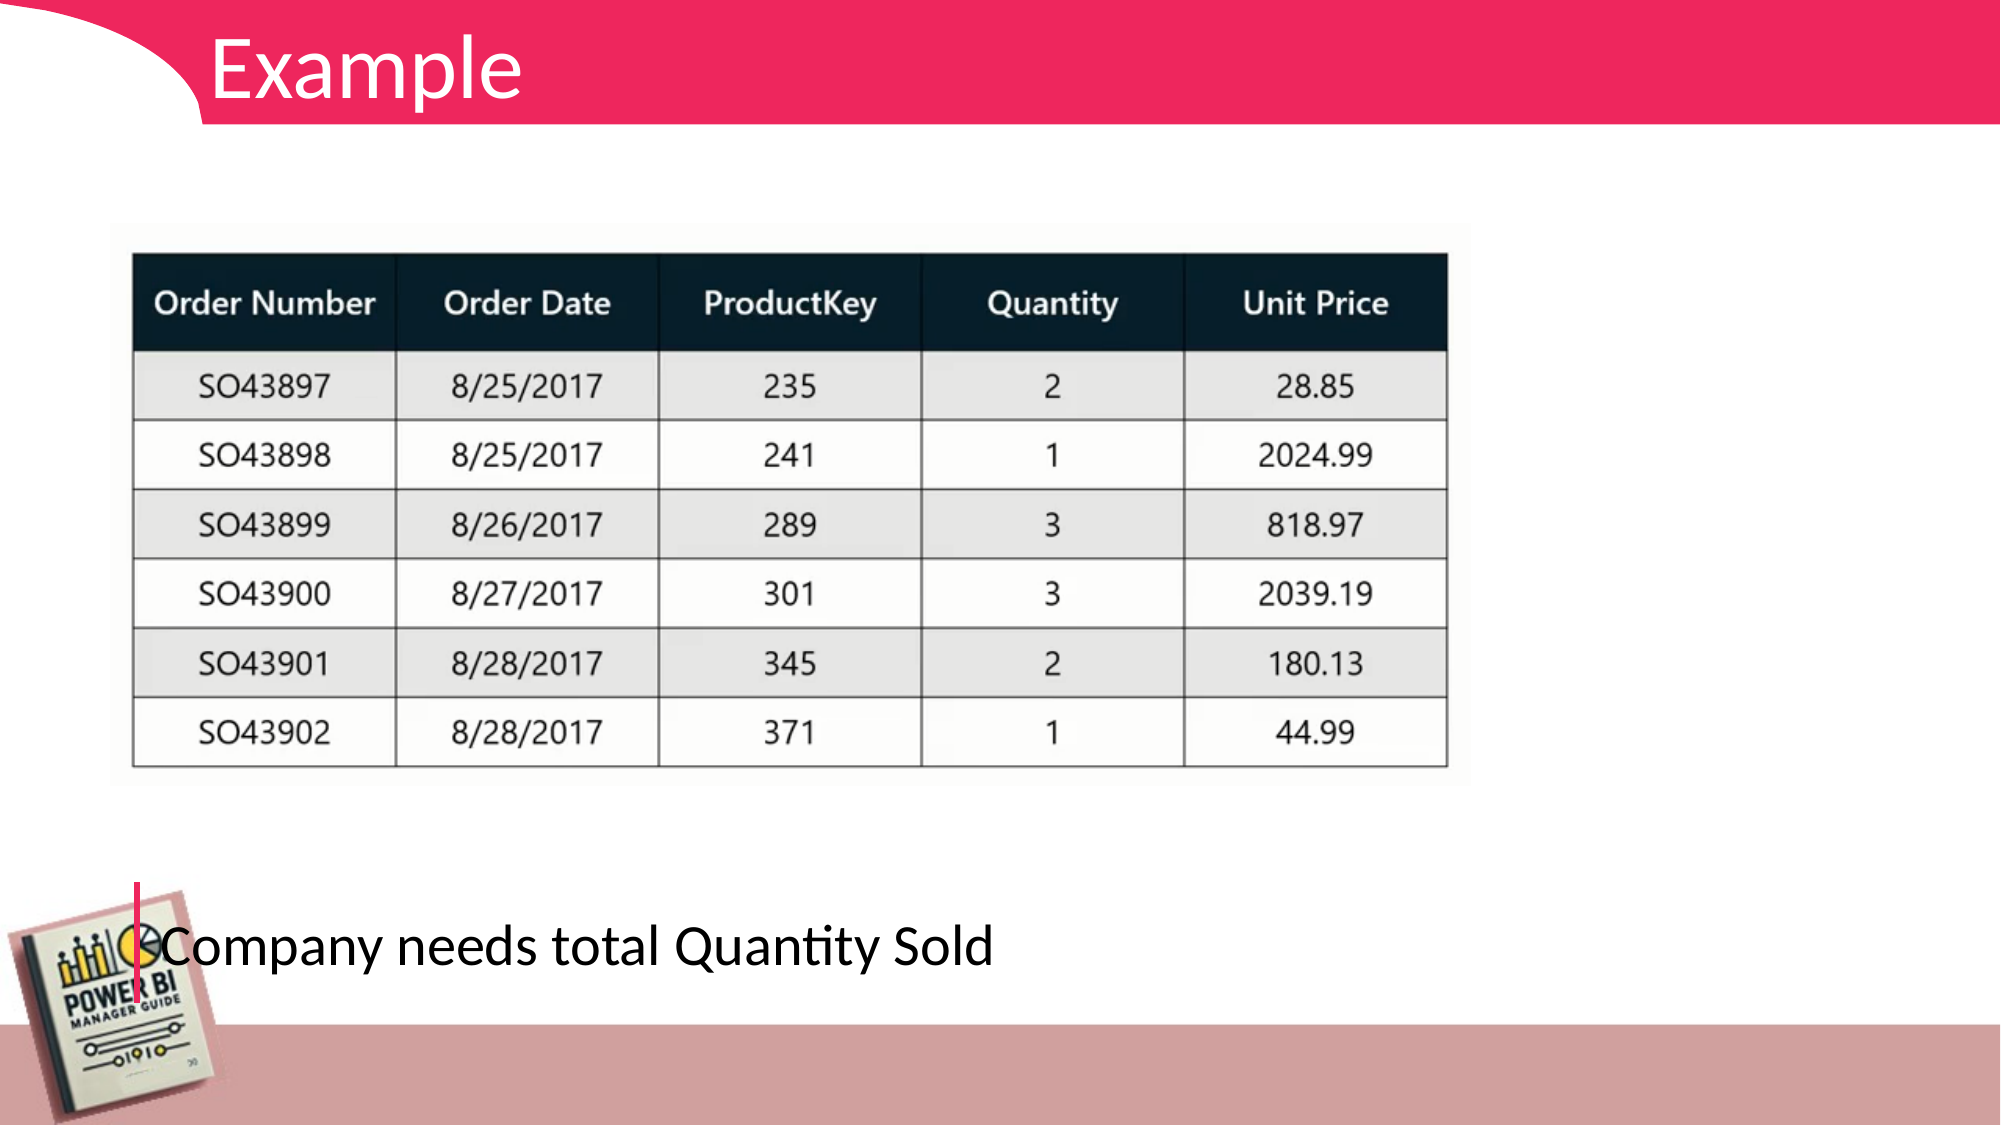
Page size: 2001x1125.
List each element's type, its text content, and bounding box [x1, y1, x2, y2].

picture [0, 0, 2001, 1125]
text_box Example [0, 0, 2000, 126]
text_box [136, 882, 1020, 1003]
